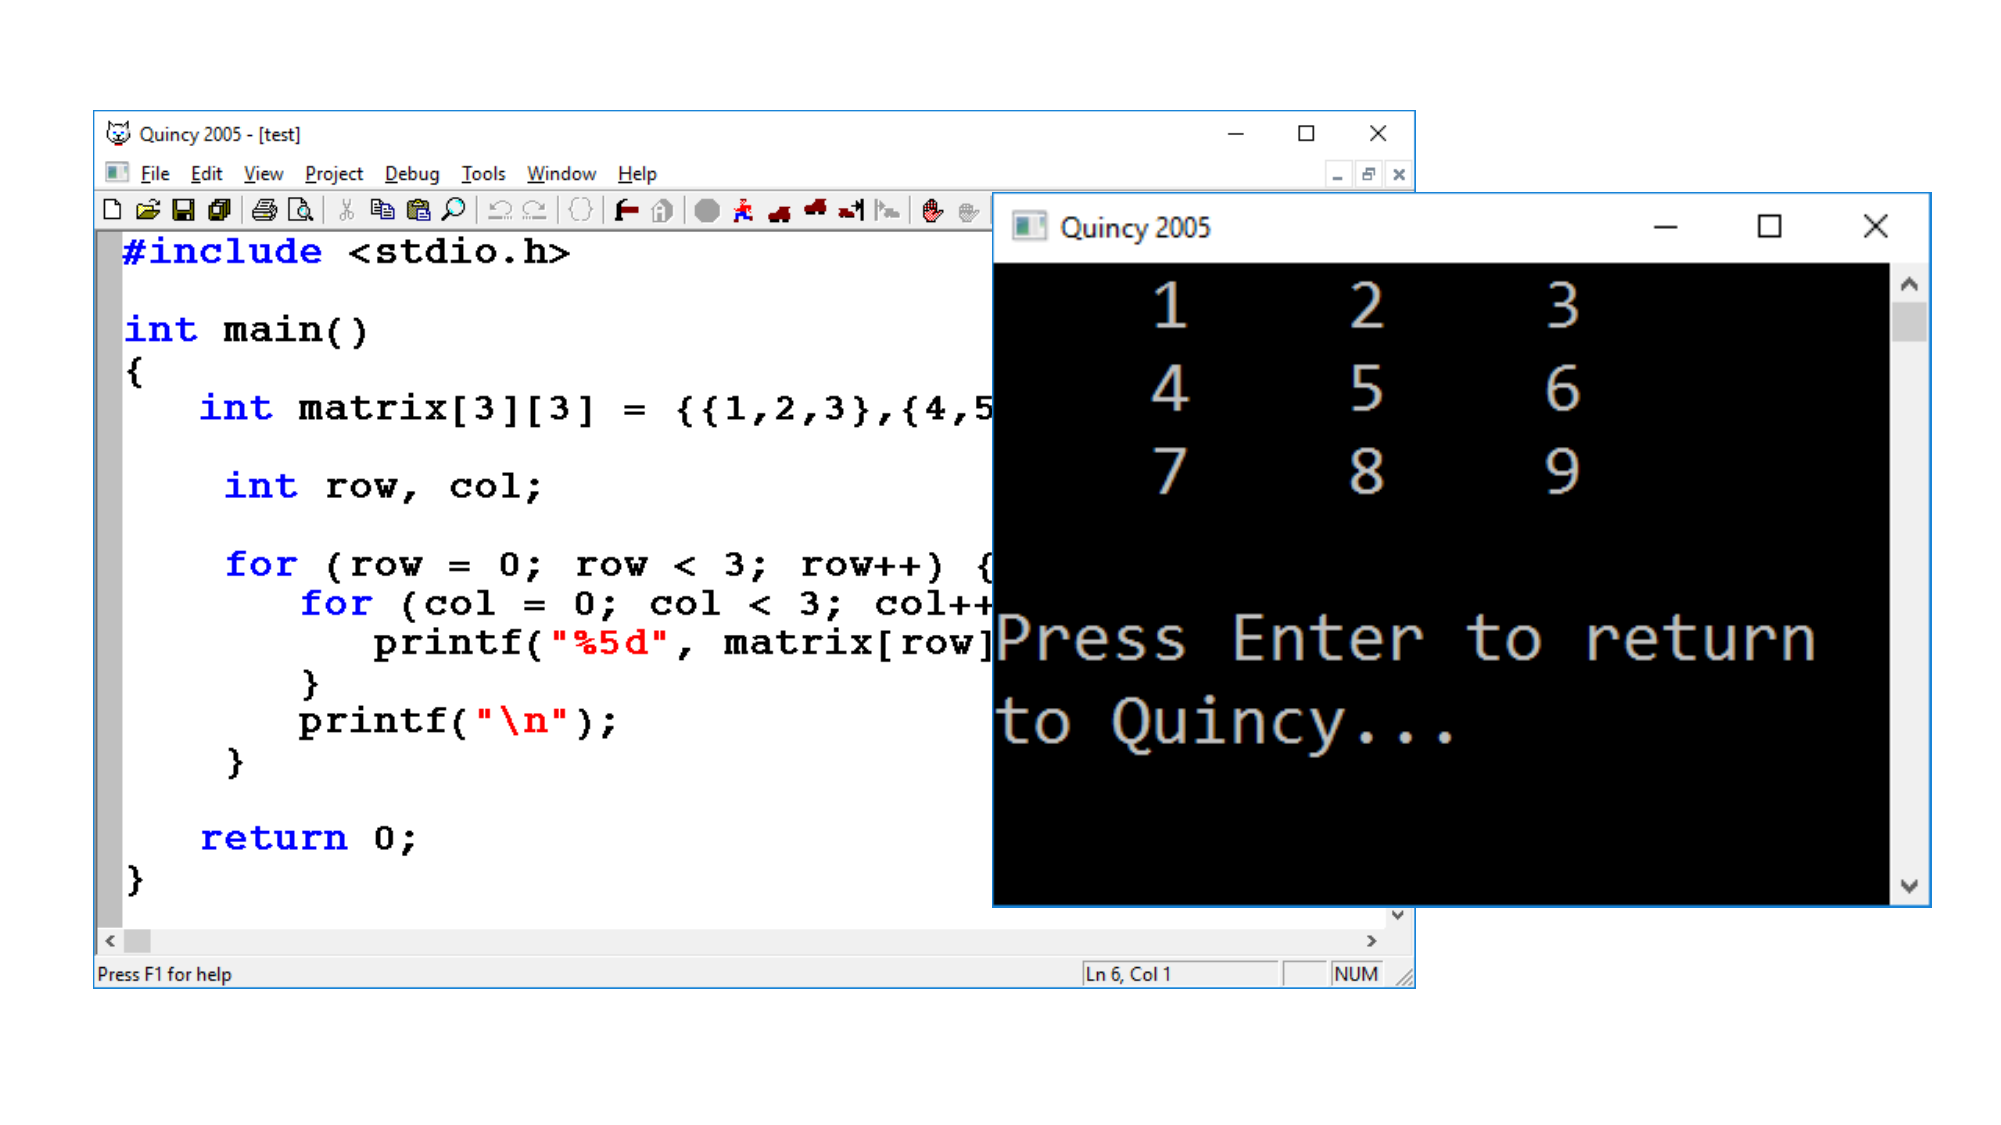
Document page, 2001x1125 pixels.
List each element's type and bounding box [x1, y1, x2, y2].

picture [93, 110, 1932, 990]
